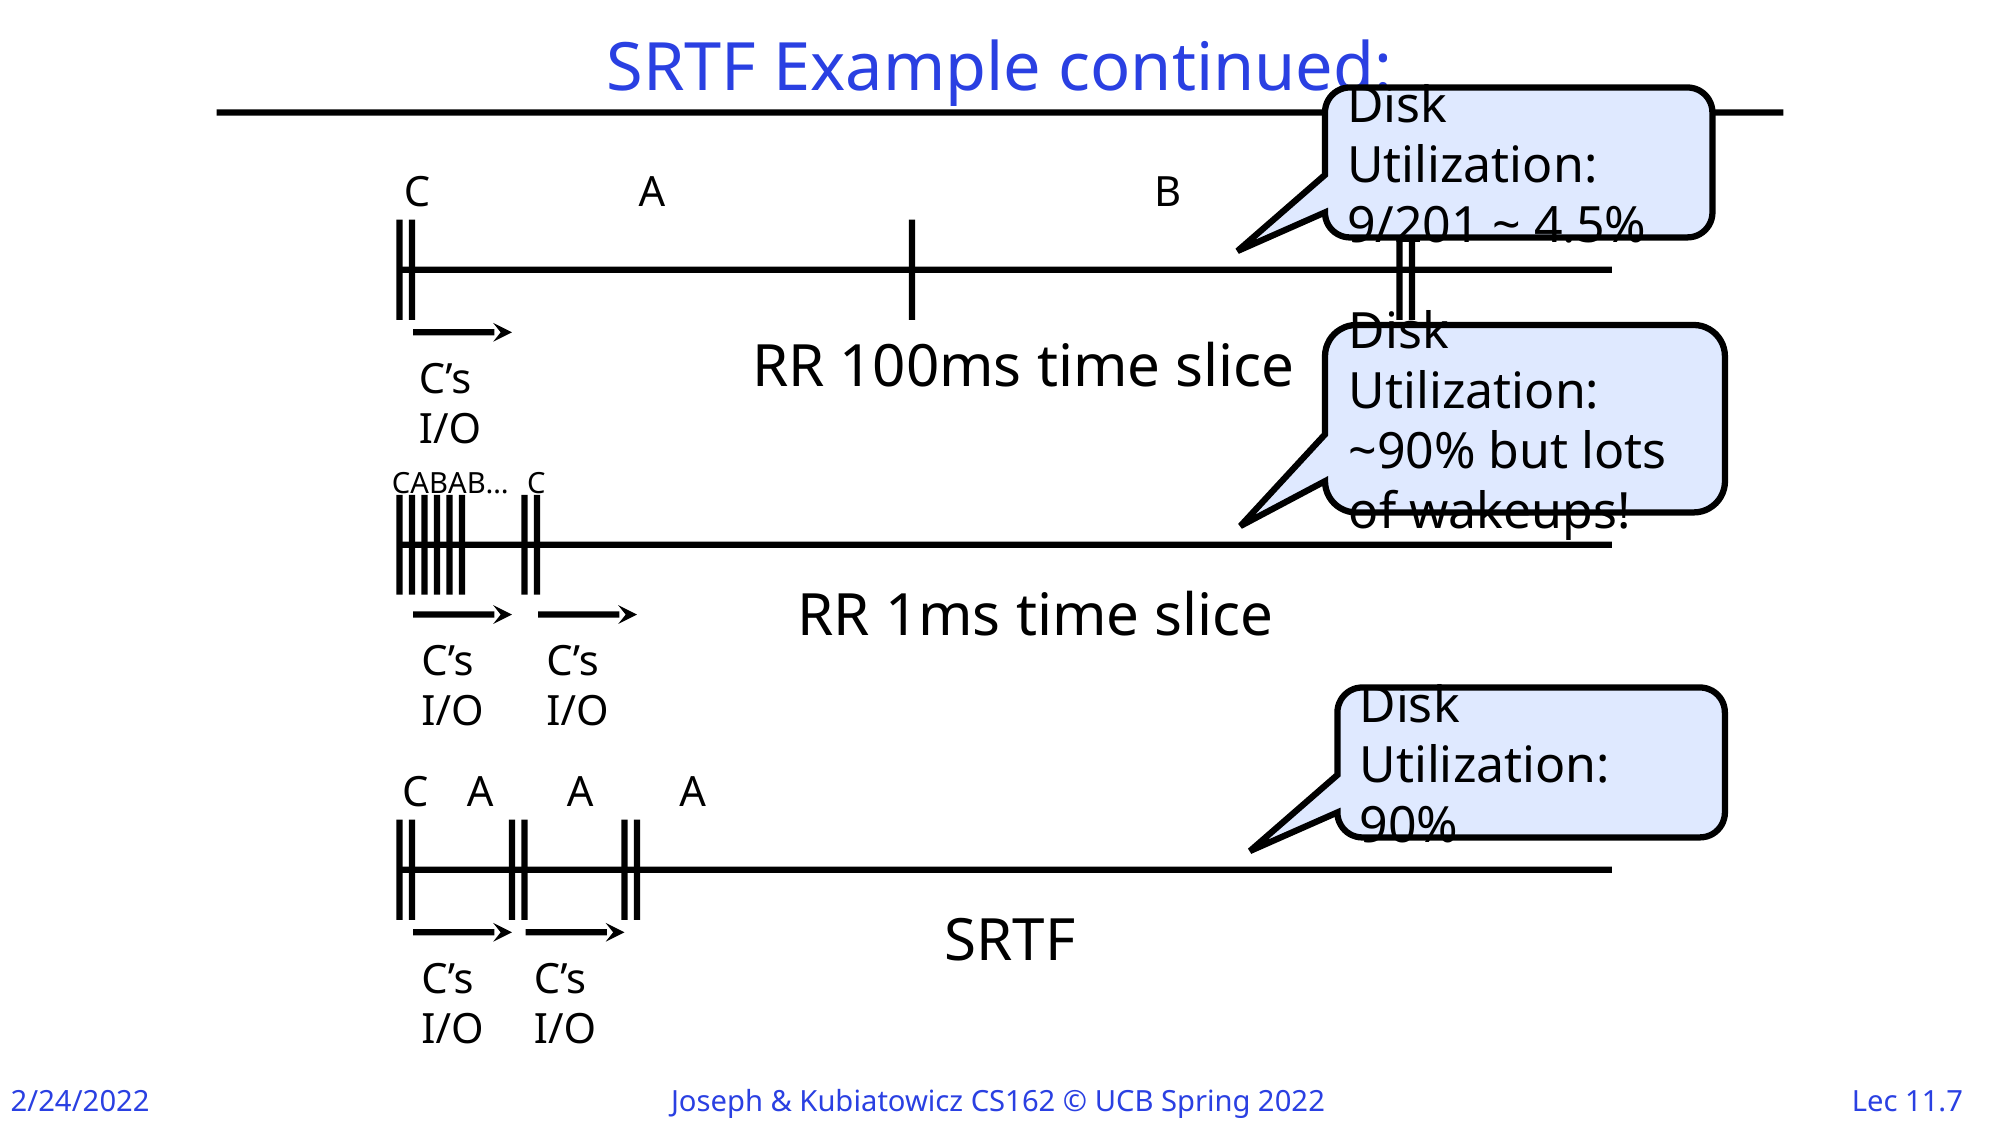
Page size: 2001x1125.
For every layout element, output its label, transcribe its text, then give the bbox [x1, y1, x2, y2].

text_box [384, 756, 1613, 1061]
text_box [386, 156, 1613, 461]
text_box Disk Utilization: ~90% but lots of wakeups! [1617, 324, 1726, 513]
text_box Disk Utilization: 9/201 ~ 4.5% [1324, 87, 1713, 238]
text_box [370, 456, 1613, 744]
title SRTF Example continued: [216, 24, 1784, 113]
text_box Disk Utilization: 90% [1337, 687, 1725, 838]
